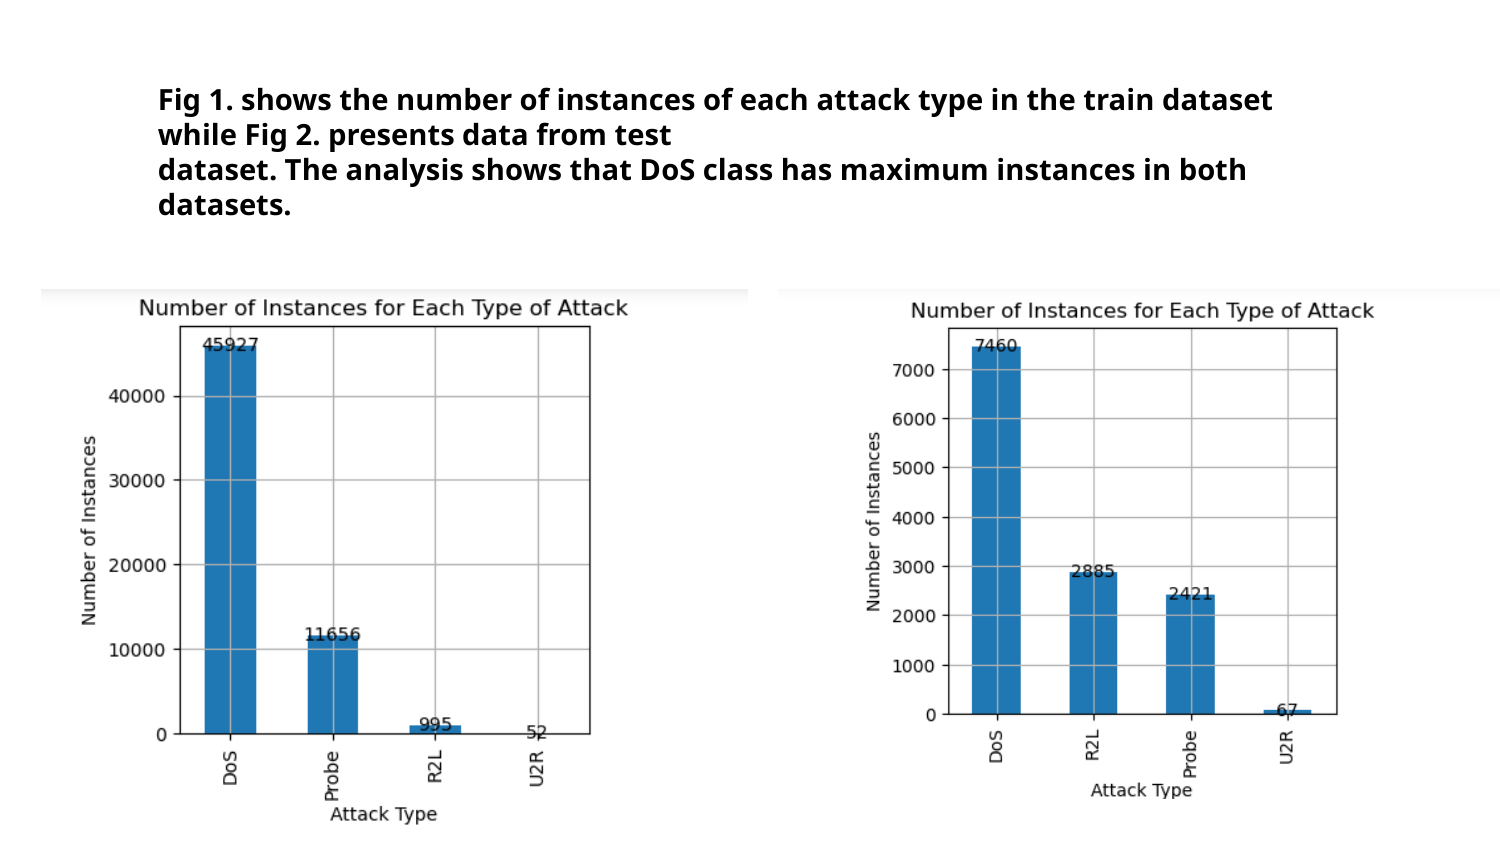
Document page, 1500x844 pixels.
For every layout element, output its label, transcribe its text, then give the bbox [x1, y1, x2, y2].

text_box Fig 1. shows the number of instances of each attack type in the train dataset while Fig 2. presents data from test dataset. The analysis shows that DoS class has maximum instances in both datasets. [142, 66, 1295, 186]
picture [778, 289, 1500, 799]
picture [41, 289, 749, 830]
